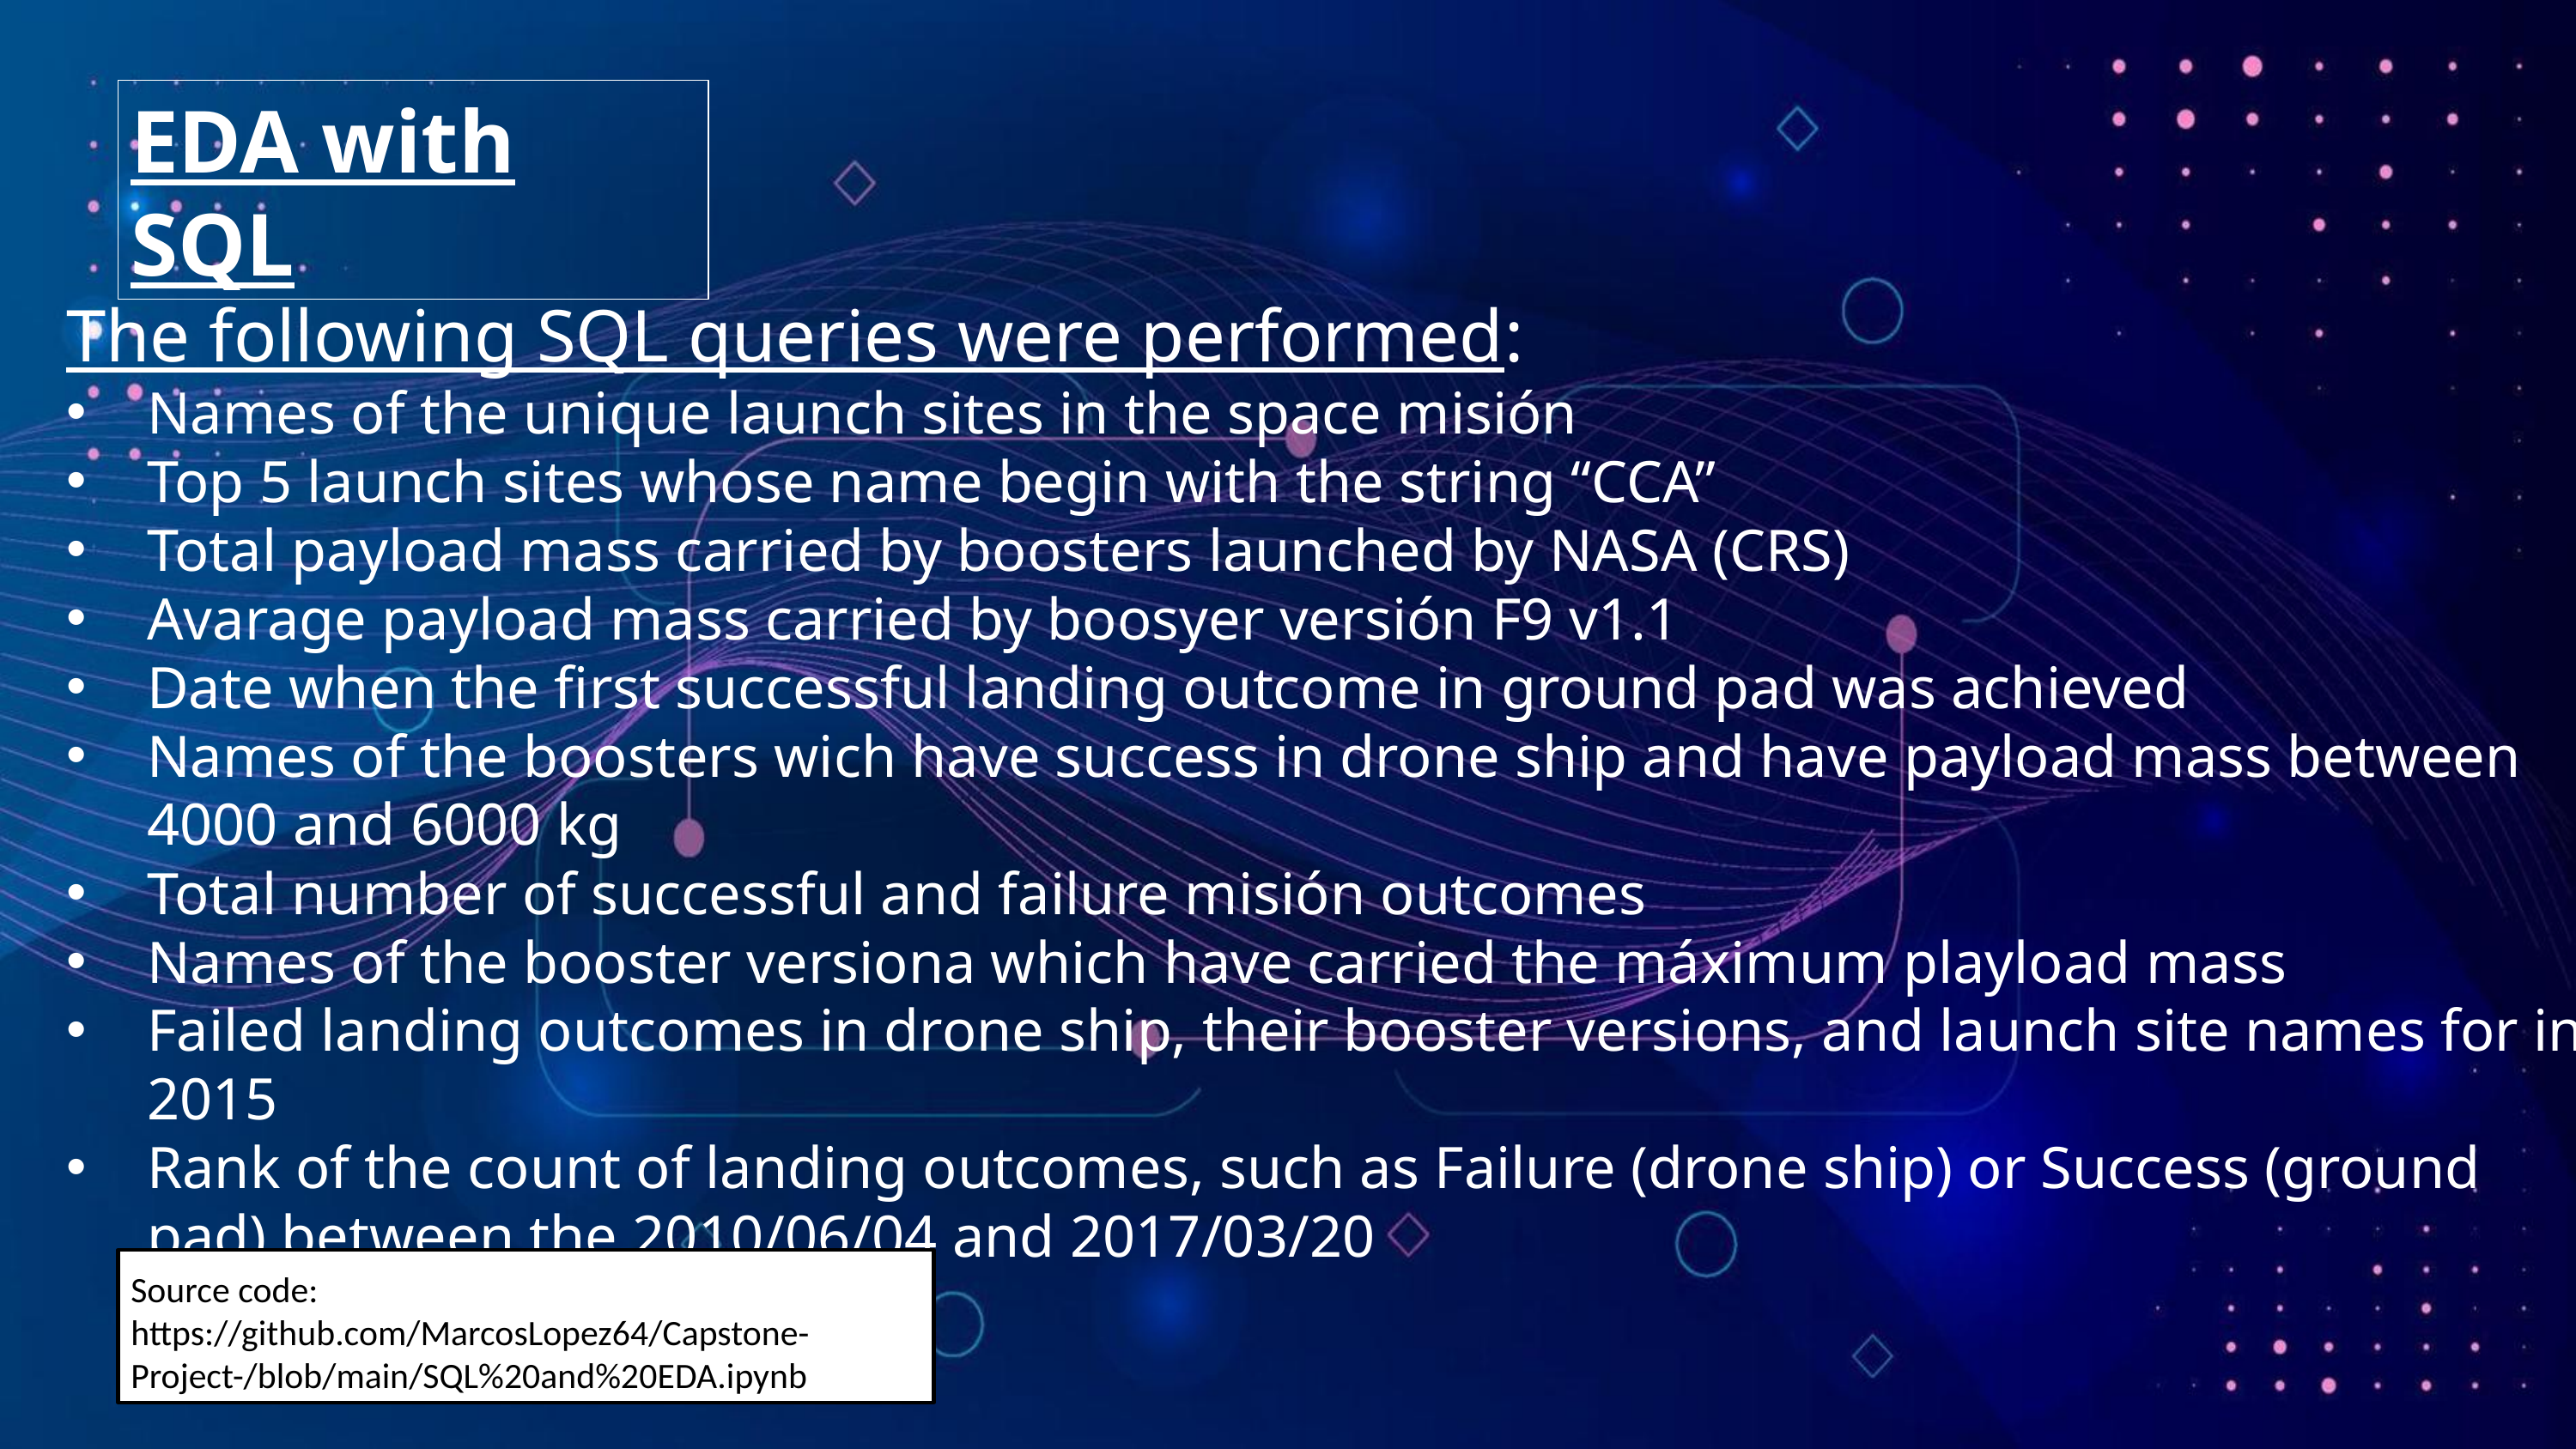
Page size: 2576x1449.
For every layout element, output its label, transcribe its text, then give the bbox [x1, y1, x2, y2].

text_box The following SQL queries were performed: Names of the unique launch sites in the space misión Top 5 launch sites whose name begin with the string “CCA” Total payload mass carried by boosters launched by NASA (CRS) Avarage payload mass carried by boosyer versión F9 v1.1 Date when the first successful landing outcome in ground pad was achieved Names of the boosters wich have success in drone ship and have payload mass between 4000 and 6000 kg Total number of successful and failure misión outcomes Names of the booster versiona which have carried the máximum playload mass Failed landing outcomes in drone ship, their booster versions, and launch site names for in 2015 Rank of the count of landing outcomes, such as Failure (drone ship) or Success (ground pad) between the 2010/06/04 and 2017/03/20 [53, 284, 2576, 1276]
text_box Source code: https://github.com/MarcosLopez64/Capstone-Project-/blob/main/SQL%20and%20EDA.ipynb [118, 1260, 946, 1403]
text_box EDA with SQL [118, 80, 708, 284]
text_box [116, 1248, 936, 1404]
picture [0, 0, 2576, 1449]
